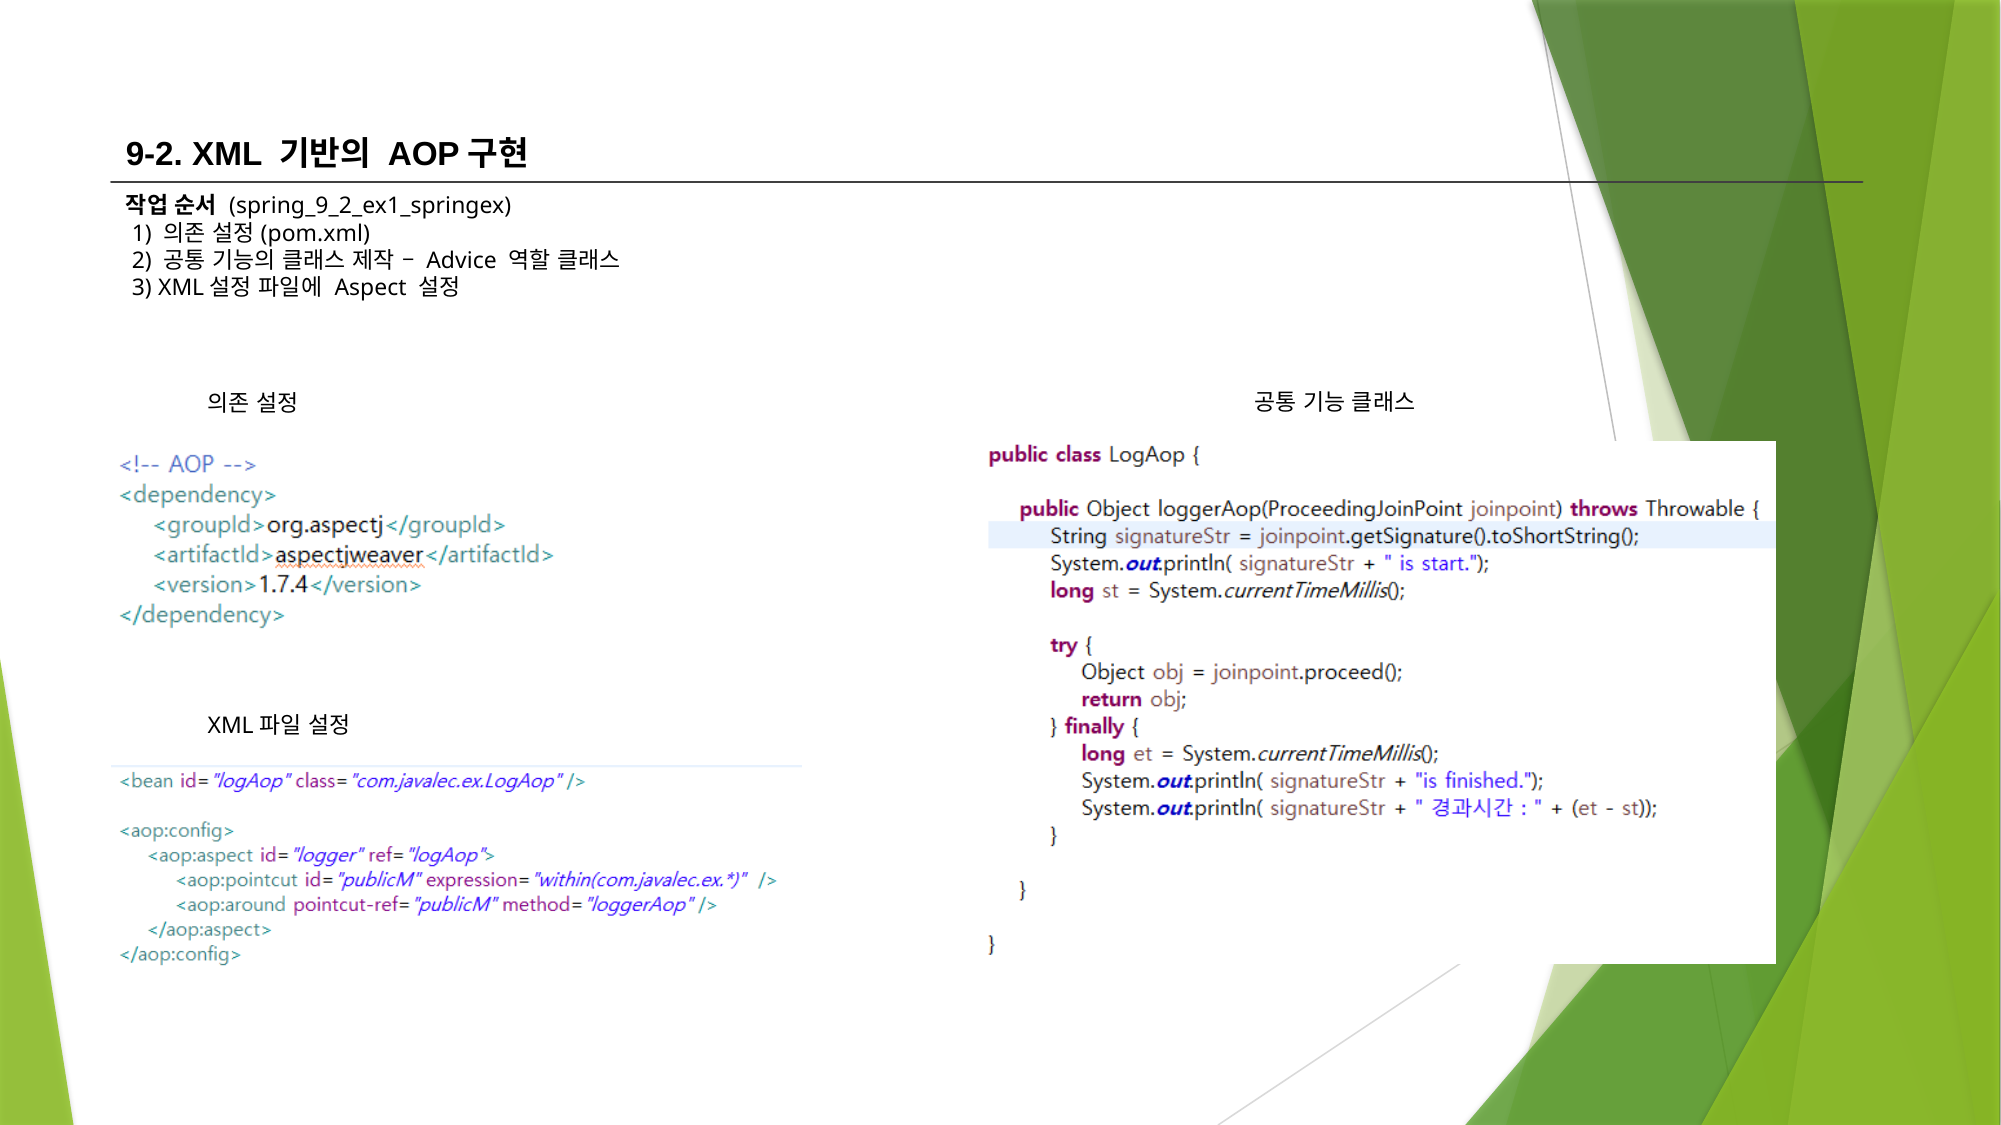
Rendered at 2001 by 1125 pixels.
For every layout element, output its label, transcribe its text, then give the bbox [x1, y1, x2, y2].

picture [986, 441, 1777, 965]
text_box 의존 설정 [192, 380, 344, 423]
text_box 작업 순서 (spring_9_2_ex1_springex) 1) 의존 설정(pom.xml) 2) 공통 기능의 클래스 제작 – Advice 역할 클래스 3) XML설정 파일에 Aspect 설정 [111, 192, 1863, 308]
picture [110, 764, 802, 978]
text_box XML파일 설정 [192, 702, 423, 745]
text_box 공통 기능 클래스 [1239, 380, 1470, 423]
text_box 9-2. XML 기반의 AOP구현 [111, 124, 1863, 180]
picture [99, 441, 584, 642]
